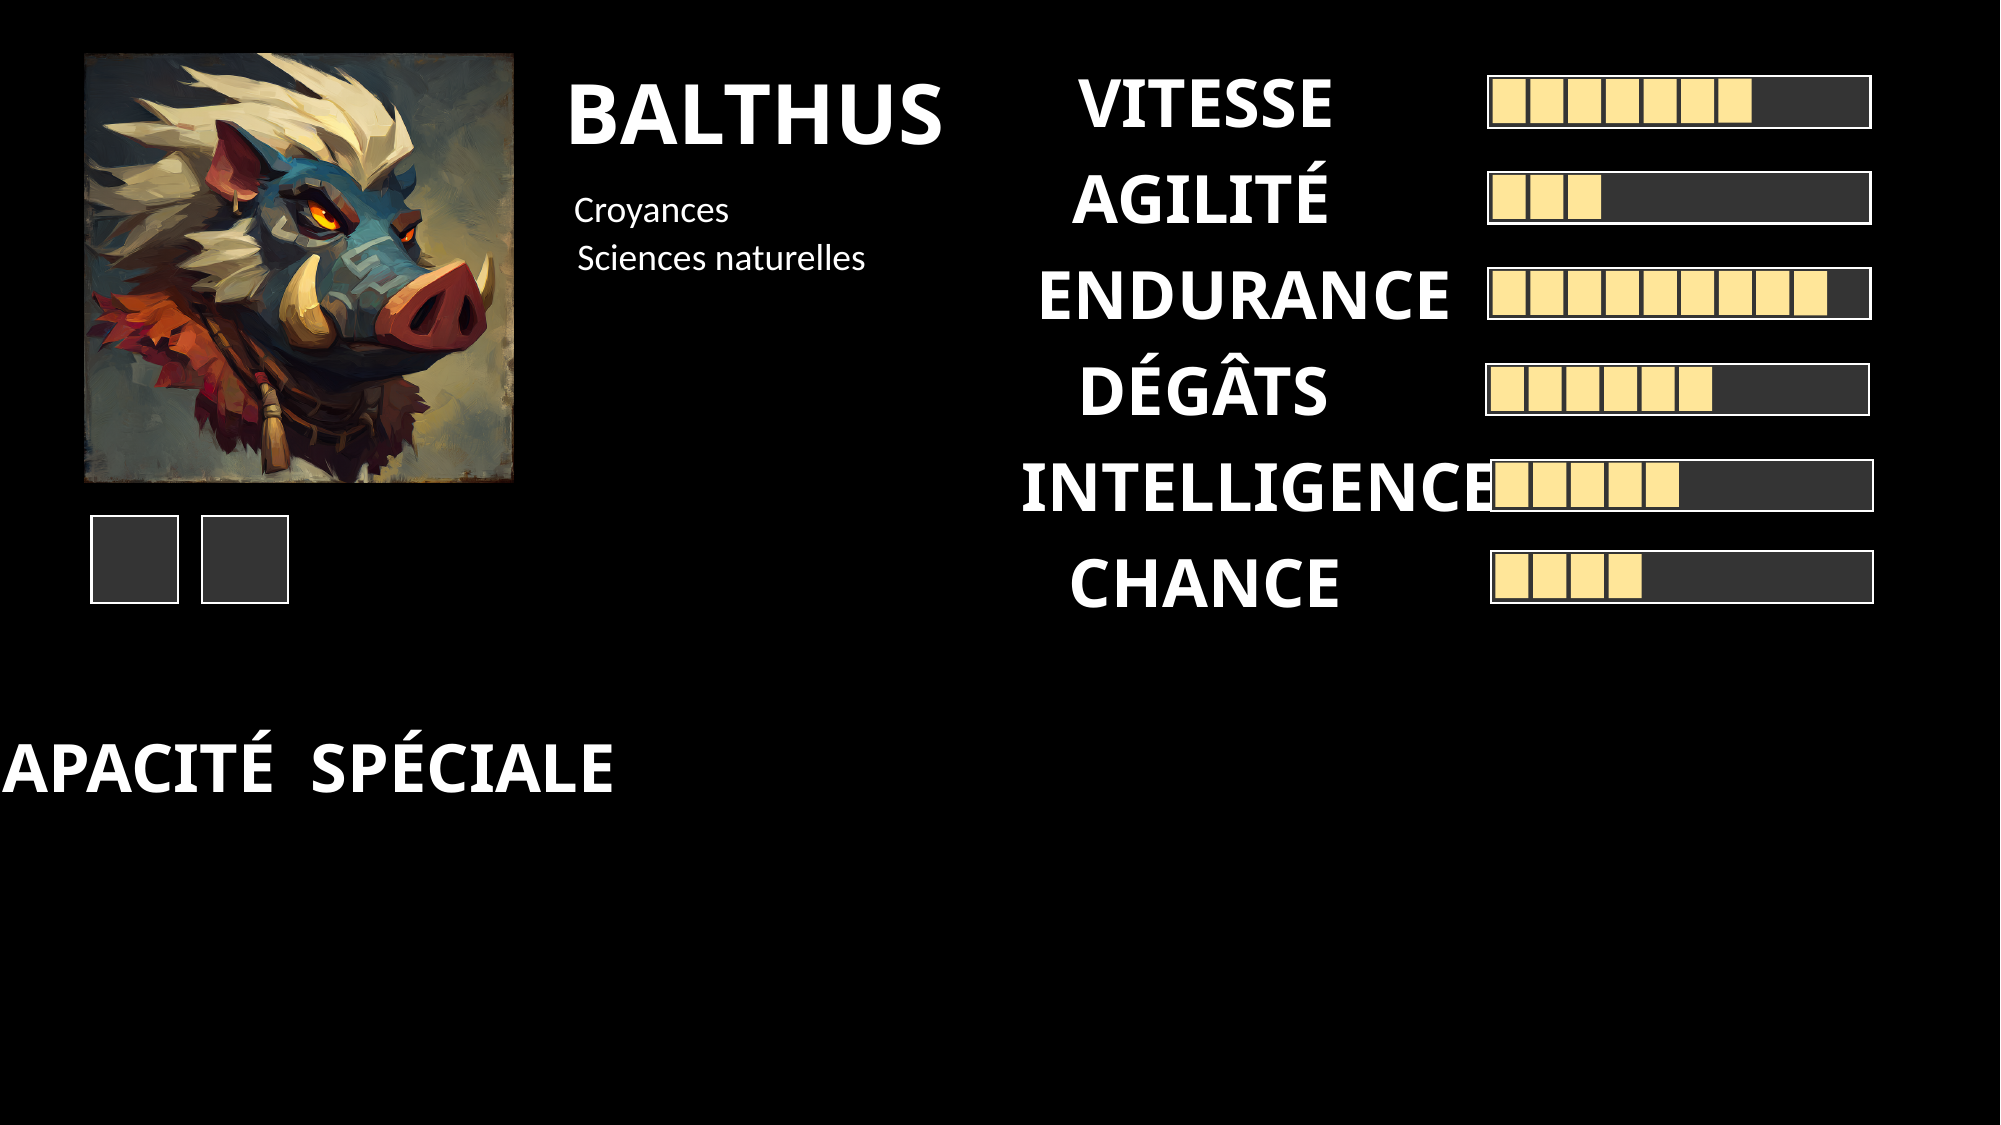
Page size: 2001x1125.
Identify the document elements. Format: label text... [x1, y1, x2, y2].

text_box Croyances [559, 177, 745, 238]
text_box VITESSE [1063, 53, 1350, 149]
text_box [1487, 75, 1871, 128]
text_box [1487, 267, 1871, 320]
text_box AGILITÉ [1057, 149, 1346, 245]
text_box [201, 515, 289, 604]
text_box CAPACITÉ SPÉCIALE [0, 717, 632, 813]
text_box [90, 515, 179, 604]
text_box BALTHUS [550, 53, 960, 169]
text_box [1490, 459, 1874, 512]
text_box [1490, 551, 1874, 603]
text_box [1487, 171, 1871, 224]
text_box Sciences naturelles [562, 225, 882, 286]
text_box DÉGÂTS [1062, 341, 1345, 437]
text_box CHANCE [1054, 533, 1358, 629]
picture [84, 53, 514, 483]
text_box ENDURANCE [1021, 245, 1467, 341]
text_box INTELLIGENCE [1006, 437, 1515, 533]
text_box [1486, 363, 1869, 416]
